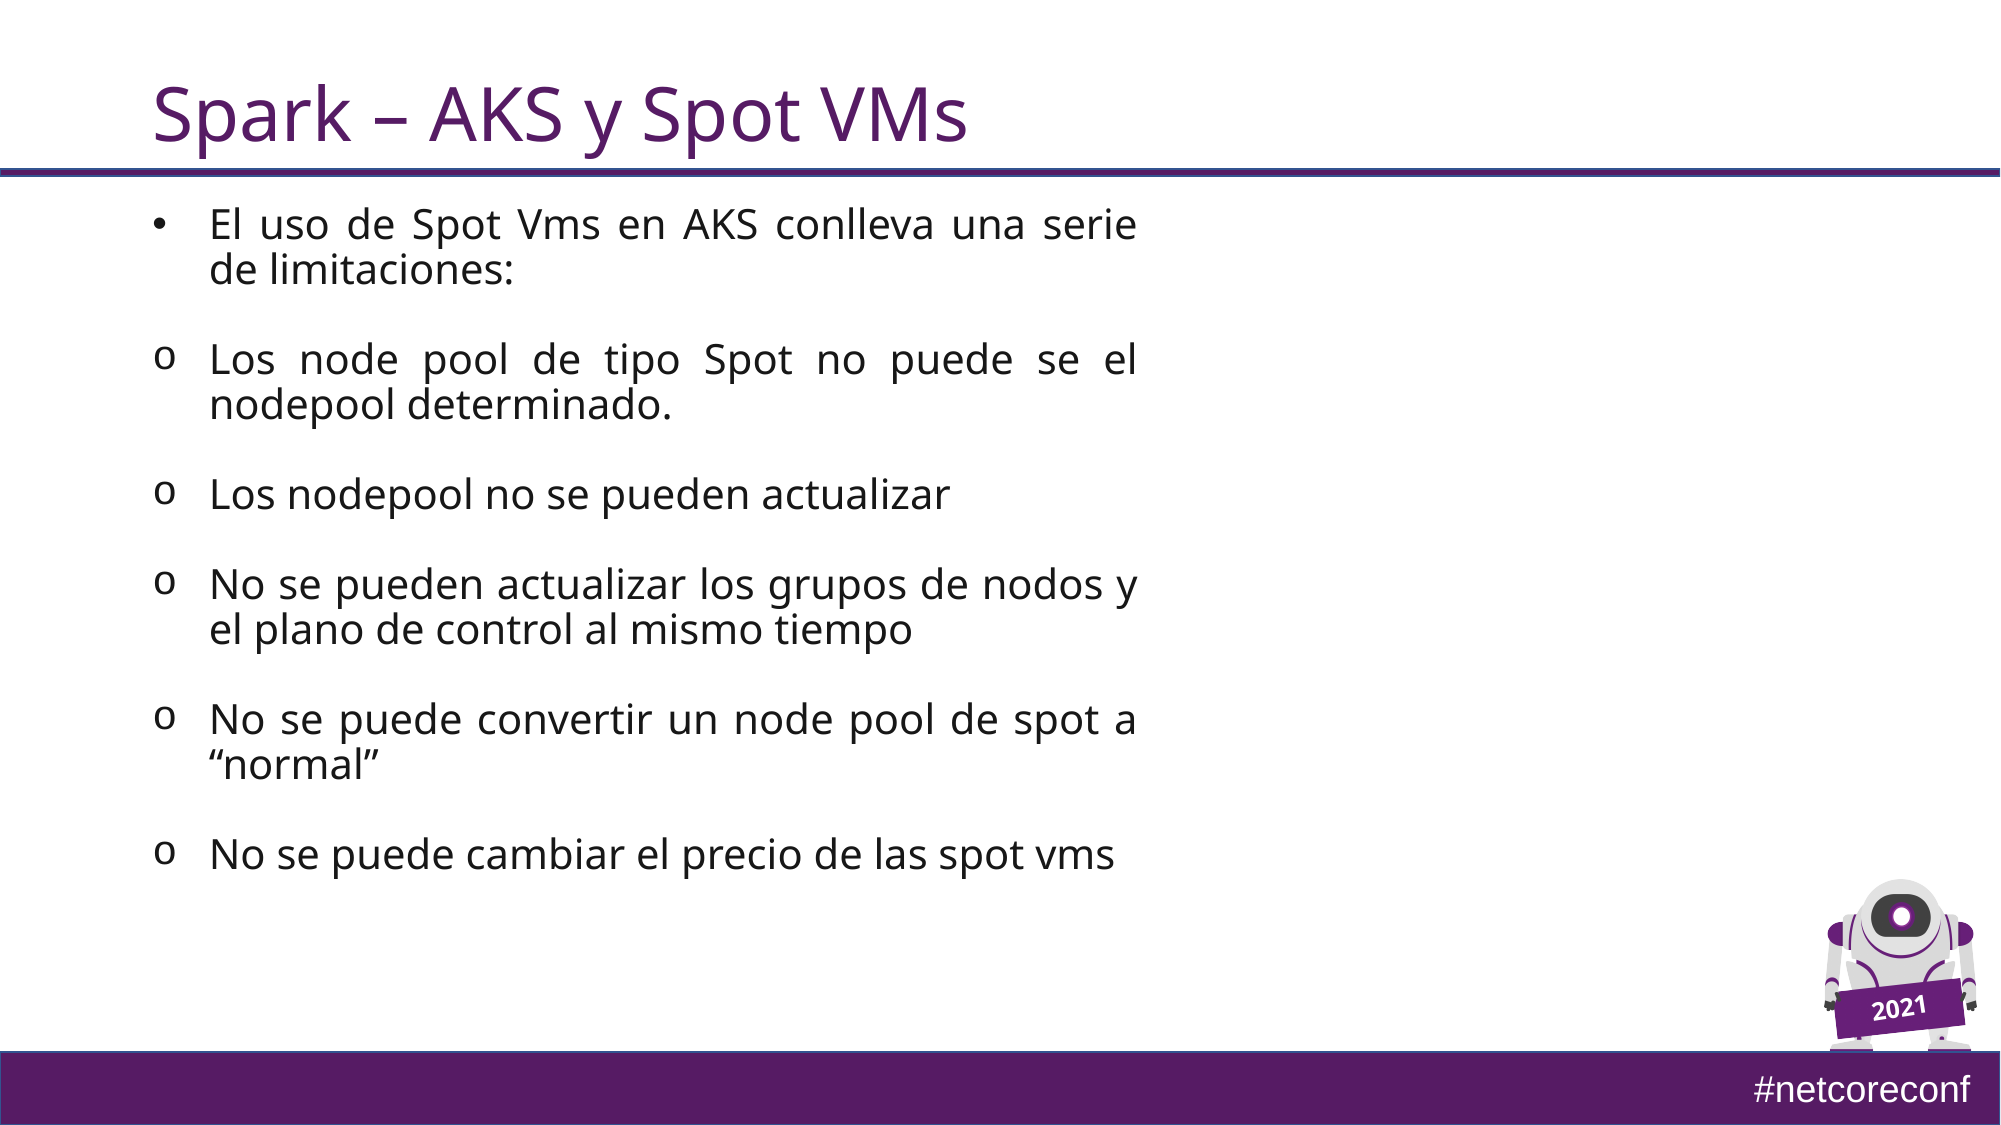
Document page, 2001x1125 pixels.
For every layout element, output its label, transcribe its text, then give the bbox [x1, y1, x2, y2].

text_box El uso de Spot Vms en AKS conlleva una serie de limitaciones: Los node pool de tipo Spot no puede se el nodepool determinado. Los nodepool no se pueden actualizar No se pueden actualizar los grupos de nodos y el plano de control al mismo tiempo No se puede convertir un node pool de spot a “normal” No se puede cambiar el precio de las spot vms [137, 196, 1153, 929]
title Spark – AKS y Spot VMs [137, 20, 1863, 213]
picture [1824, 879, 1977, 1051]
